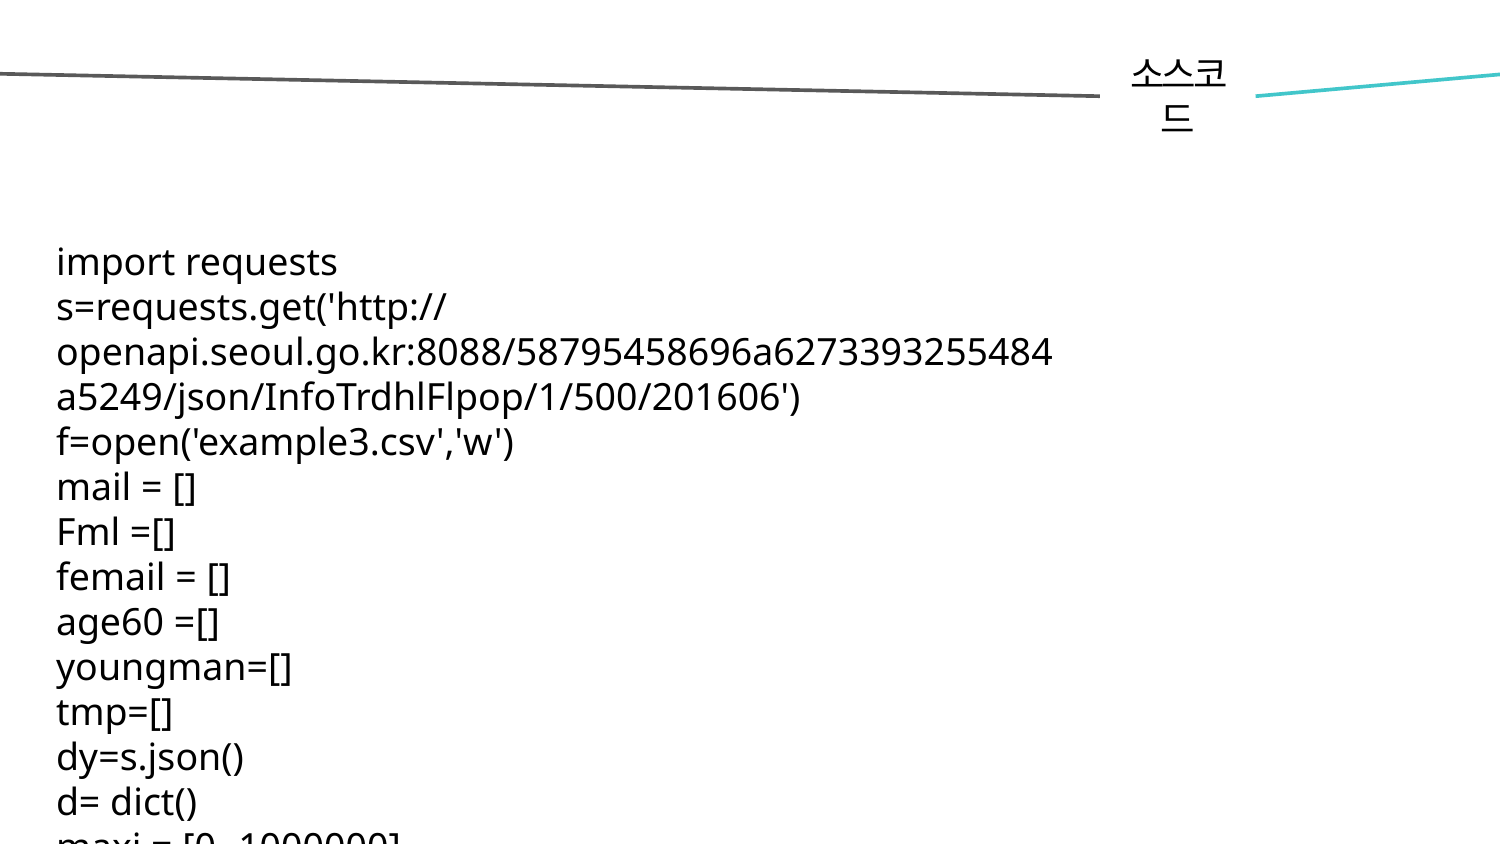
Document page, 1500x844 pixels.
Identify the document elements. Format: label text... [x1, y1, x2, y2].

text_box 소스코드 [1099, 43, 1256, 149]
text_box import requests s=requests.get('http://openapi.seoul.go.kr:8088/58795458696a6273393255484a5249/json/InfoTrdhlFlpop/1/500/201606') f=open('example3.csv','w') mail = [] Fml =[] femail = [] age60 =[] youngman=[] tmp=[] dy=s.json() d= dict() maxi = [0,-1000000] amin=[0,1000000] for index, data1 in enumerate(dy['InfoTrdhlFlpop']['row']): d[index] = data1['TRDAR_CD_NM'] femail.append(data1['FML_FLPOP_CO']) mail.append(data1['ML_FLPOP_CO']) if maxi[1] < data1['ML_FLPOP_CO']-data1['FML_FLPOP_CO']: maxi = [data1['TRDAR_CD_NM'],data1['ML_FLPOP_CO']-data1['FML_FLPOP_CO']] if amin[1] > data1['ML_FLPOP_CO']-data1['FML_FLPOP_CO']: amin = [data1['TRDAR_CD_NM'],data1['ML_FLPOP_CO']-data1['FML_FLPOP_CO']] man=data1['ML_FLPOP_CO'] woman=data1['FML_FLPOP_CO'] f.write(str(man)) f.write(",") f.write(str(woman)) f.write("\n") tmp.append(data1['ML_FLPOP_CO']-data1['FML_FLPOP_CO']) age60.append(data1['AGRDE_60_ABOVE_FLPOP_CO']) youngman.append(data1['AGRDE_10_FLPOP_CO']) print index, data1['ML_FLPOP_CO'],data1['FML_FLPOP_CO'] f.close() print "A place where a lot of women go" print maxi[0] print "A place where a lot of men go" print amin[0] [41, 185, 1081, 844]
